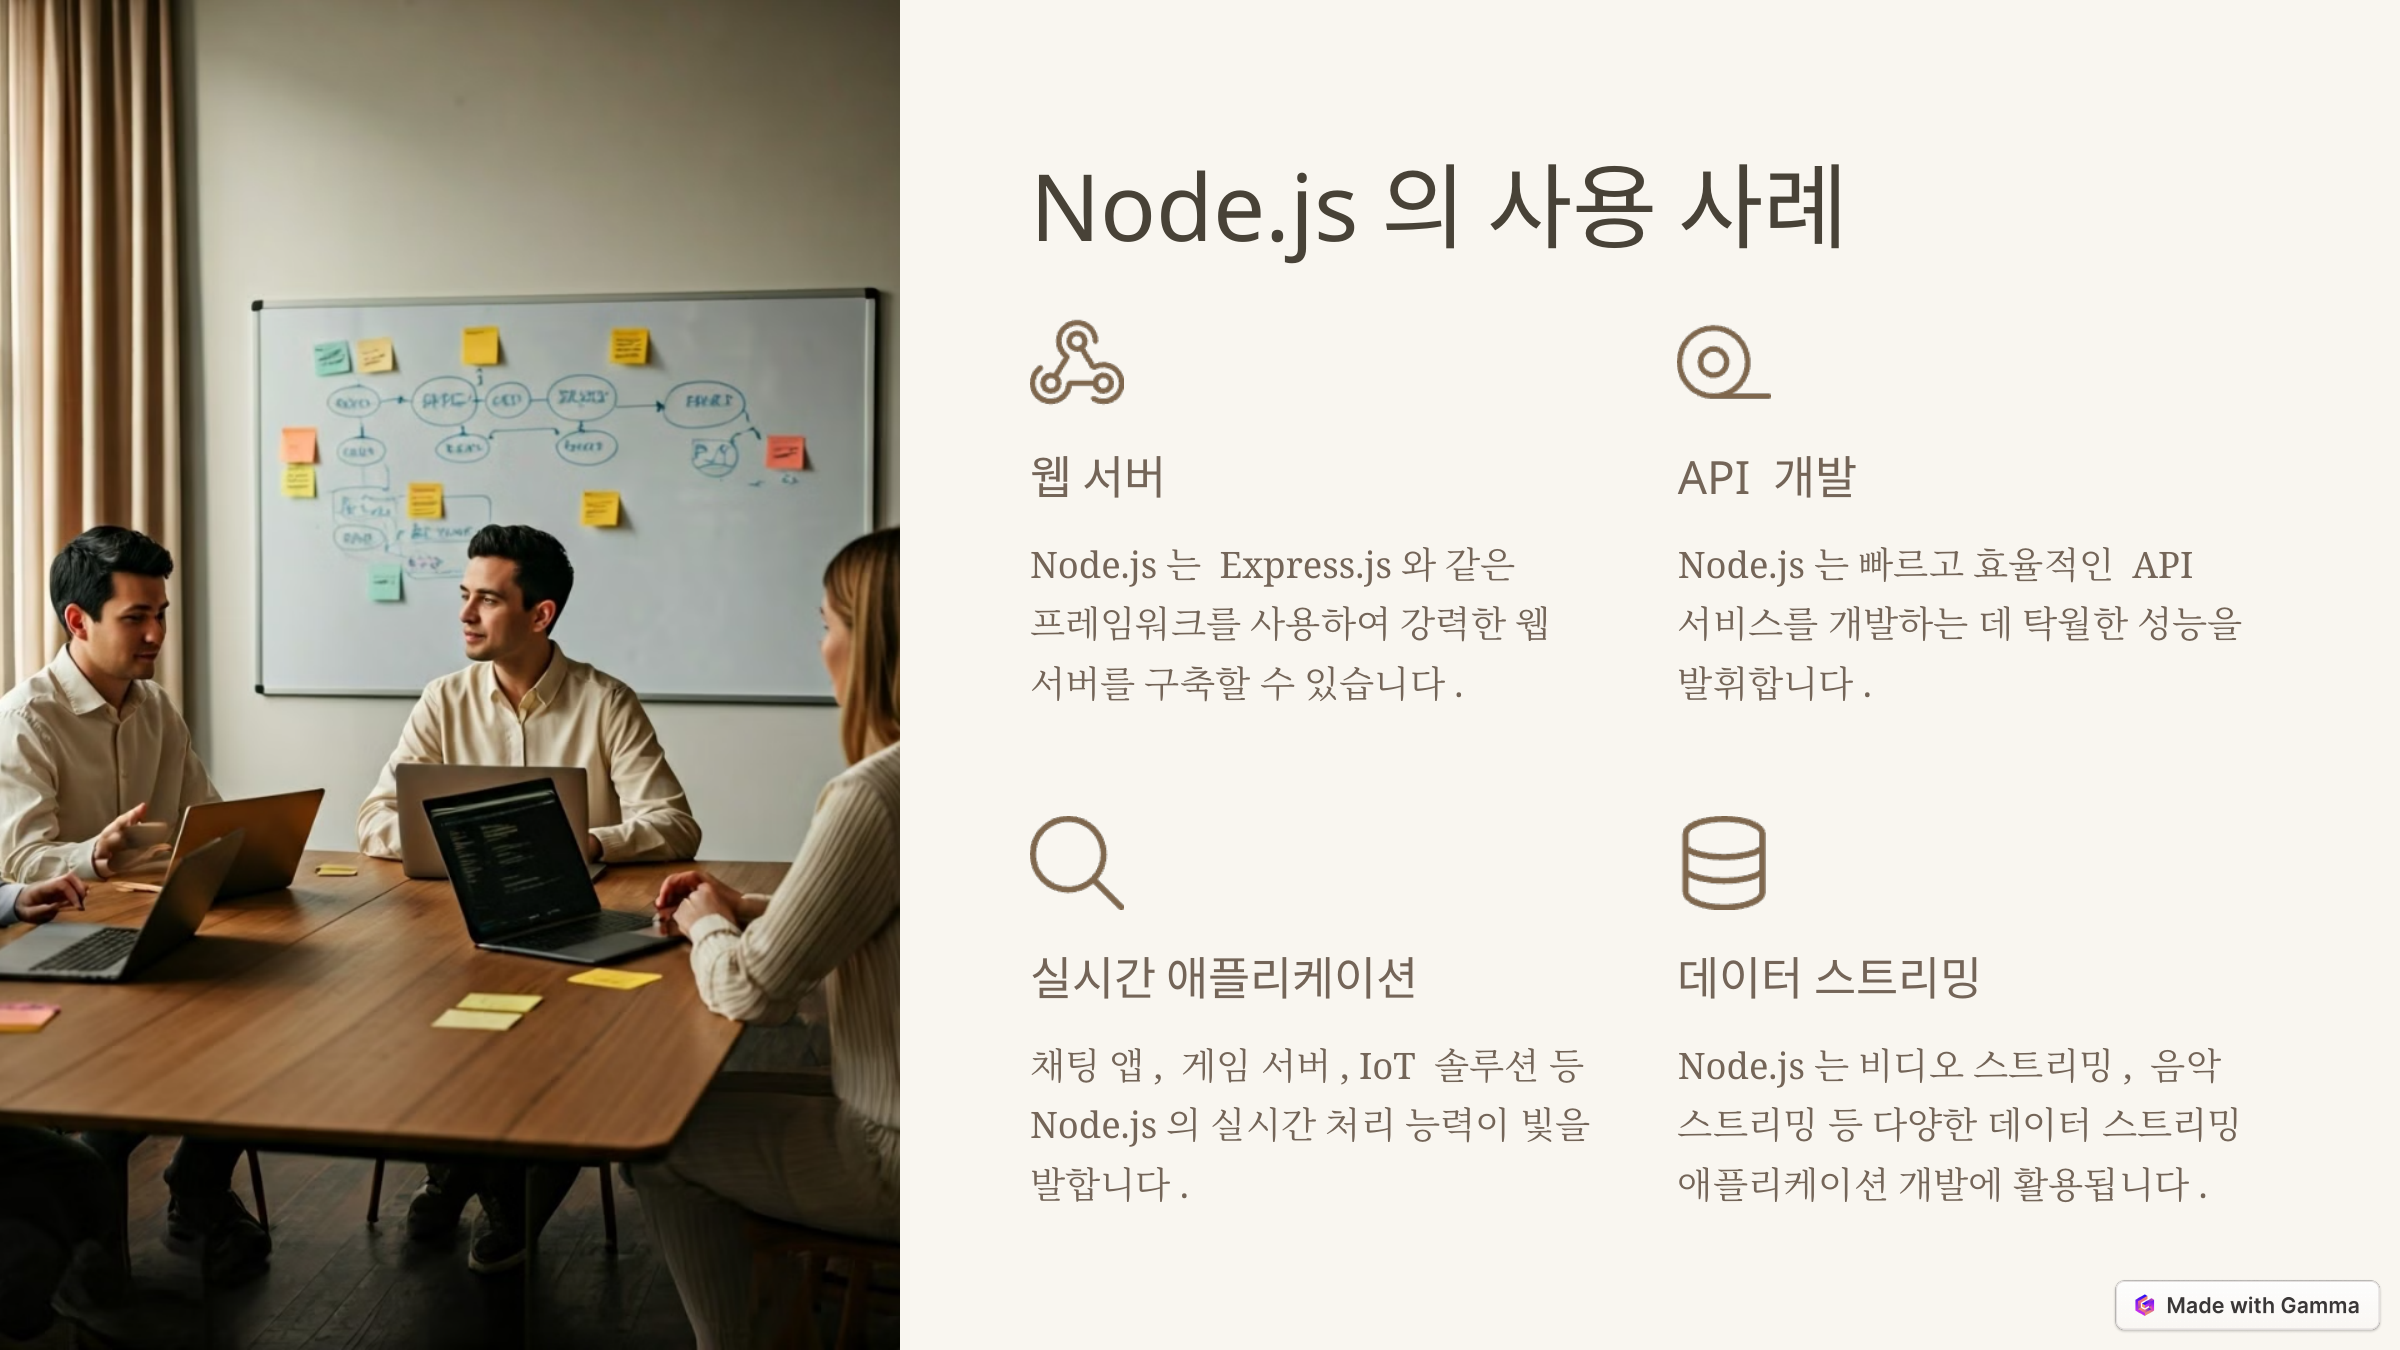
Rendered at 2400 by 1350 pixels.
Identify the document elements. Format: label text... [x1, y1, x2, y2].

picture [1030, 315, 1124, 409]
text_box API 개발 [1677, 446, 2143, 505]
picture [0, 0, 900, 1350]
text_box 실시간 애플리케이션 [1030, 947, 1496, 1006]
text_box 데이터 스트리밍 [1677, 947, 2143, 1006]
text_box 채팅 앱, 게임 서버, IoT 솔루션 등 Node.js의 실시간 처리 능력이 빛을 발합니다. [1030, 1027, 1622, 1206]
text_box Node.js는 Express.js와 같은 프레임워크를 사용하여 강력한 웹 서버를 구축할 수 있습니다. [1030, 526, 1622, 706]
picture [1030, 816, 1124, 910]
text_box Node.js는 빠르고 효율적인 API 서비스를 개발하는 데 탁월한 성능을 발휘합니다. [1677, 526, 2270, 706]
text_box Node.js는 비디오 스트리밍, 음악 스트리밍 등 다양한 데이터 스트리밍 애플리케이션 개발에 활용됩니다. [1677, 1027, 2270, 1206]
picture [1677, 816, 1771, 910]
text_box 웹 서버 [1030, 446, 1496, 505]
text_box Node.js의 사용 사례 [1030, 143, 1961, 261]
picture [1677, 315, 1771, 409]
picture [2106, 1271, 2389, 1339]
